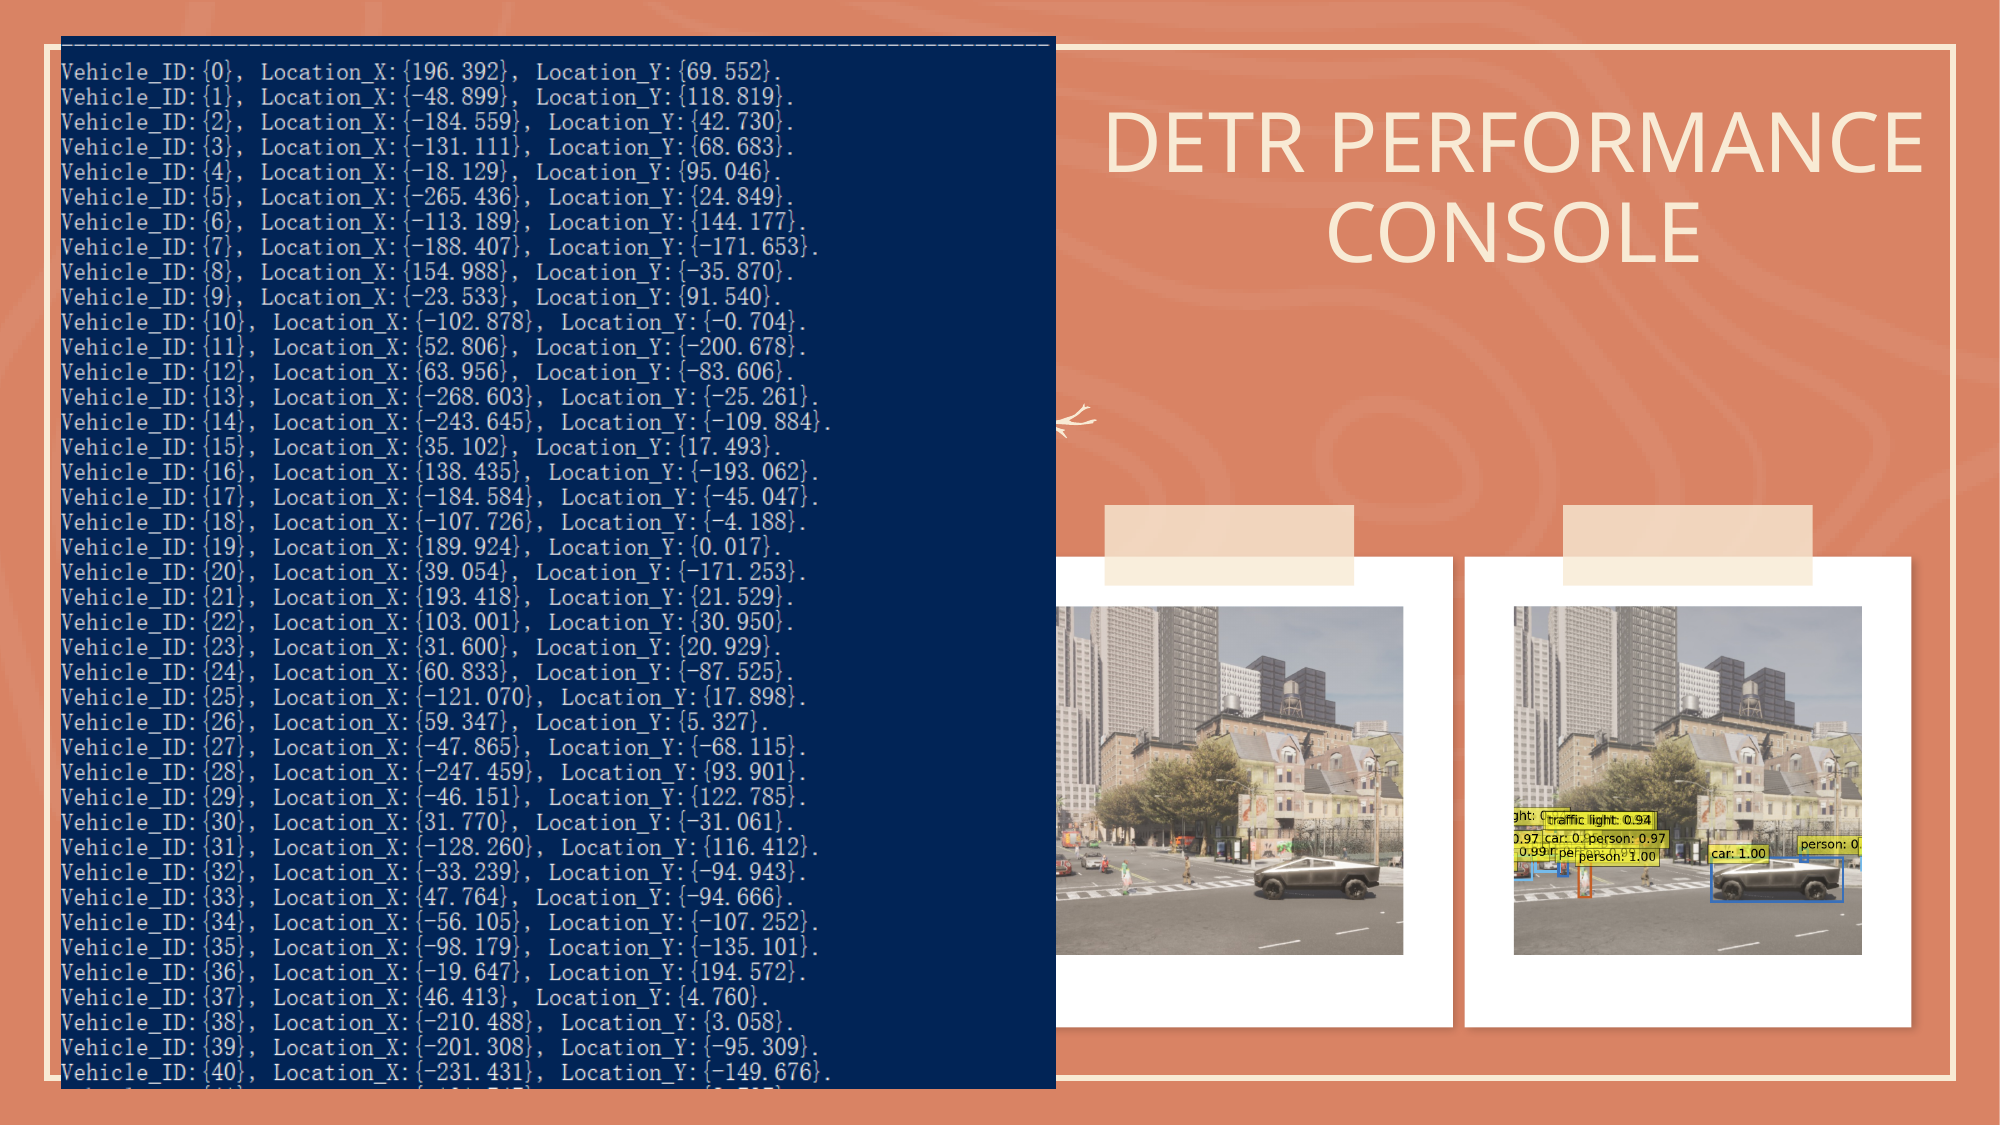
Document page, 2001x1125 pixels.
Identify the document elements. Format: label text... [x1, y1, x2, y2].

picture [1513, 606, 1862, 955]
title DETR Performance Console [1075, 100, 1953, 667]
picture [61, 36, 1404, 1089]
